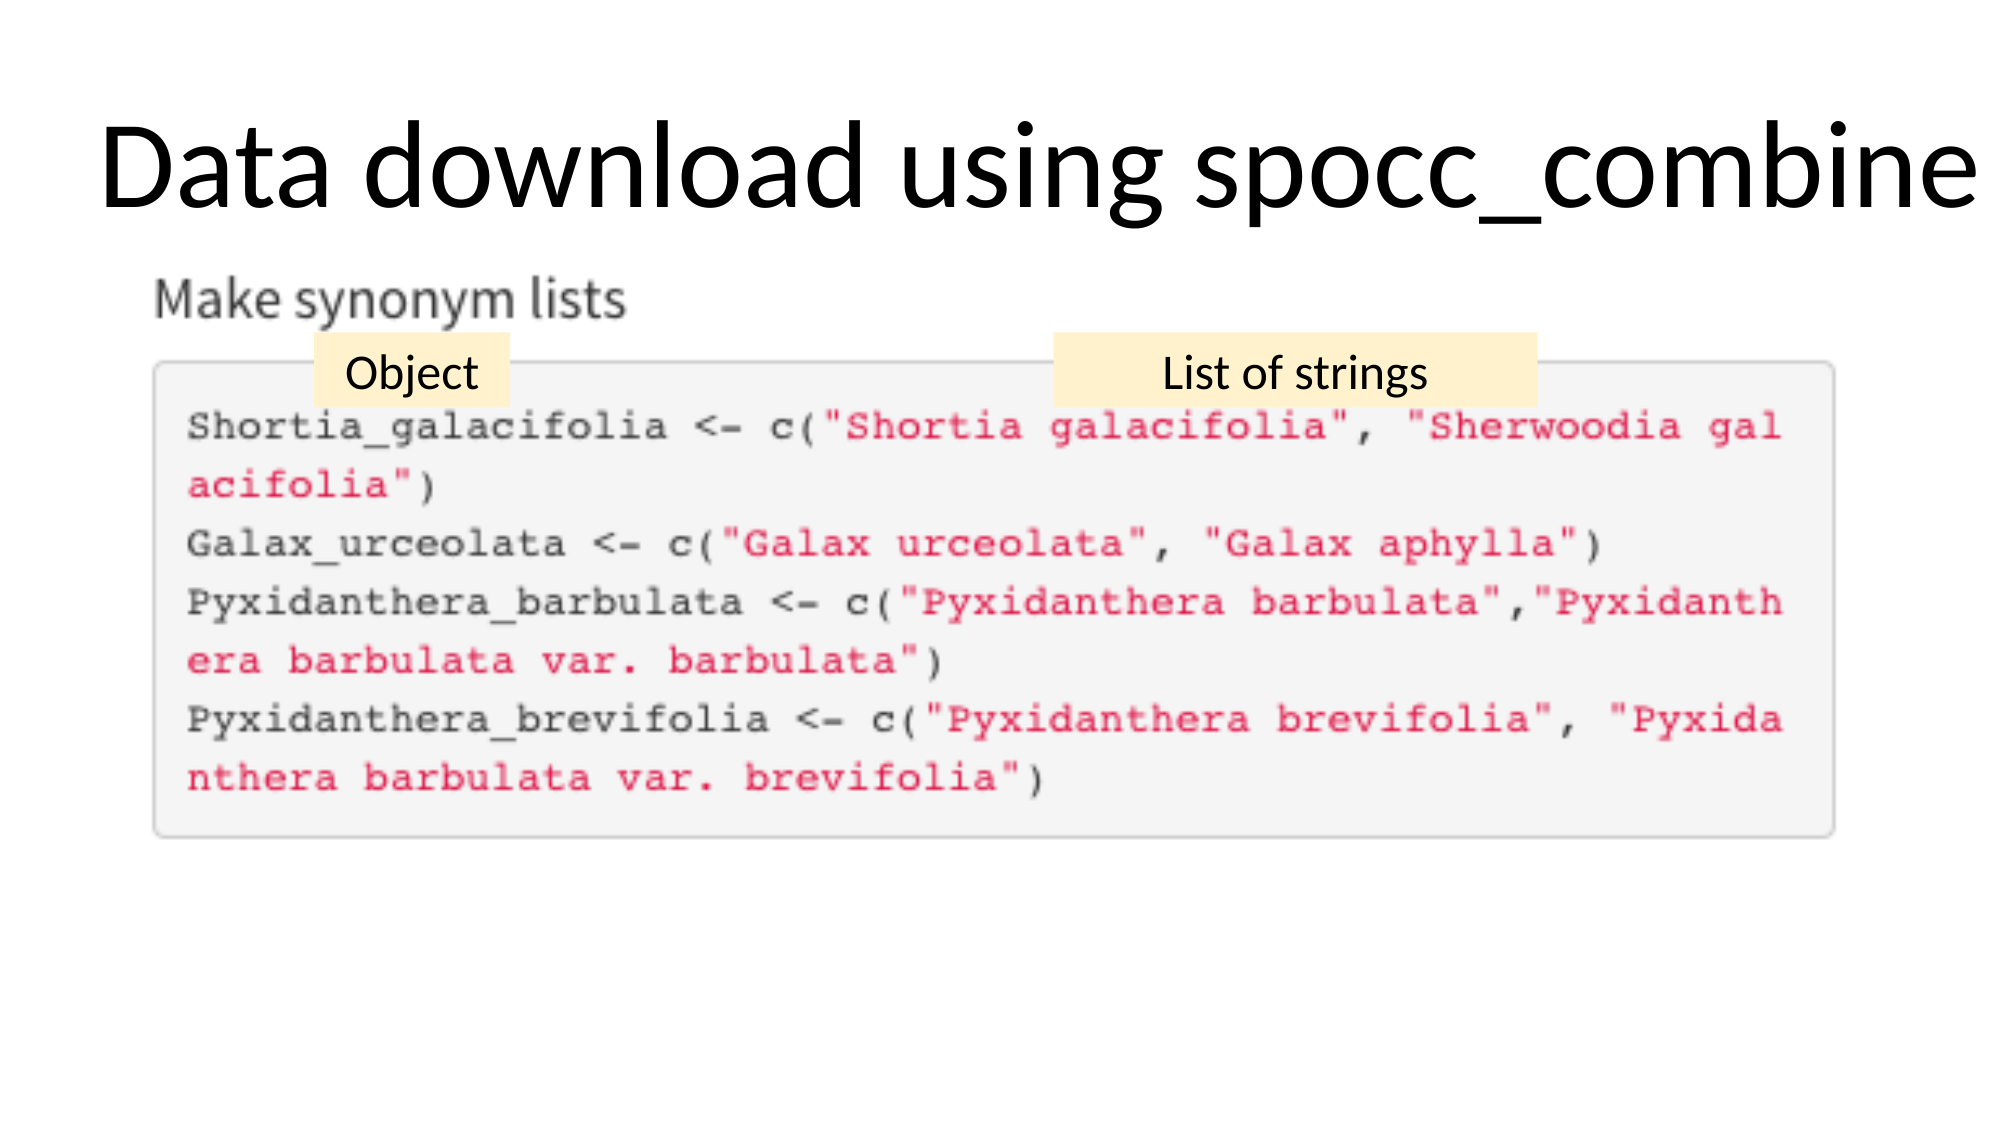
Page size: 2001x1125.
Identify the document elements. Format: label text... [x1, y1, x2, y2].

text_box Data download using spocc_combine [83, 74, 1998, 240]
picture [134, 241, 1866, 866]
